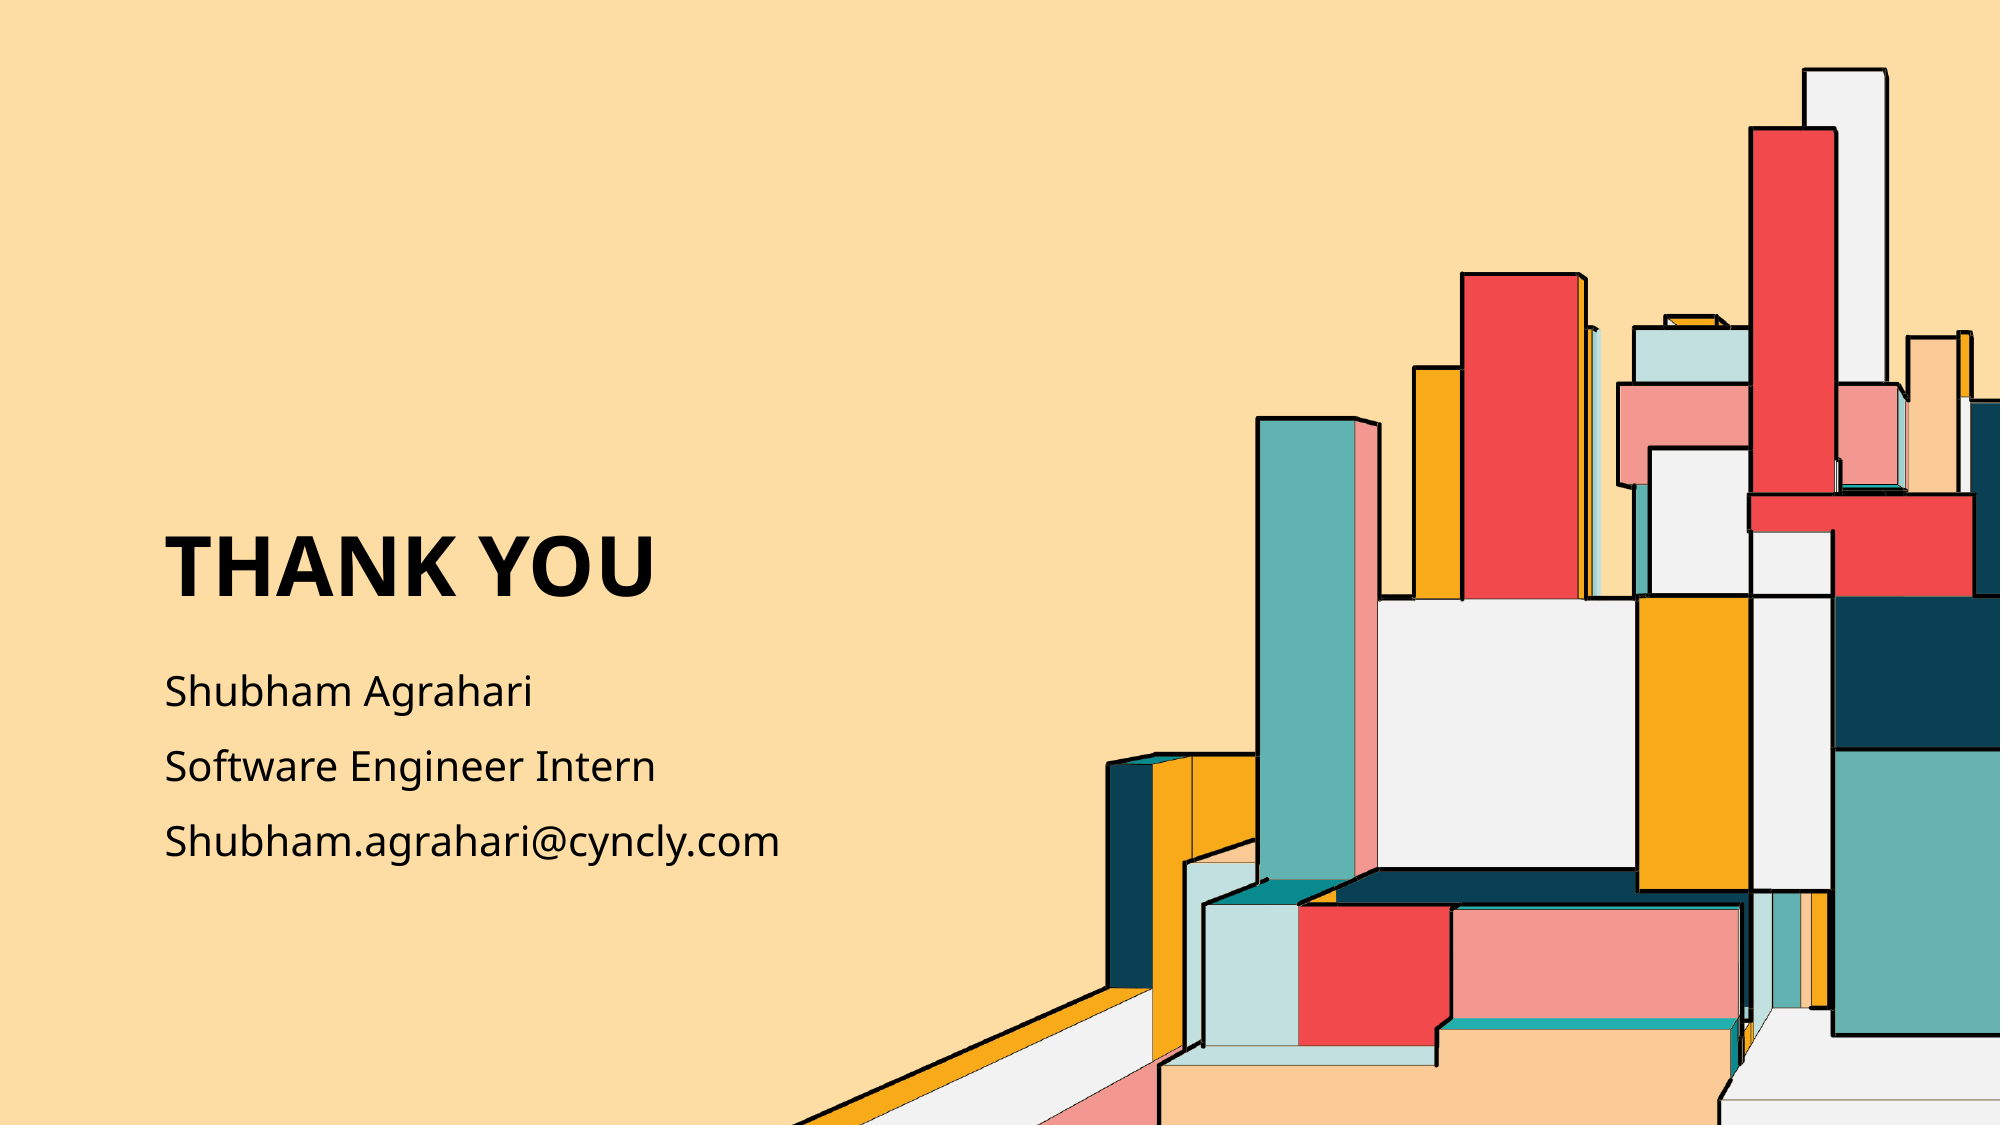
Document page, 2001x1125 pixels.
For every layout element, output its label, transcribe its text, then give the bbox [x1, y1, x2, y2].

title Thank you [149, 82, 1097, 622]
picture [734, 66, 2000, 1125]
list Shubham Agrahari Software Engineer Intern Shubham.agrahari@cyncly.com [149, 657, 1100, 1043]
